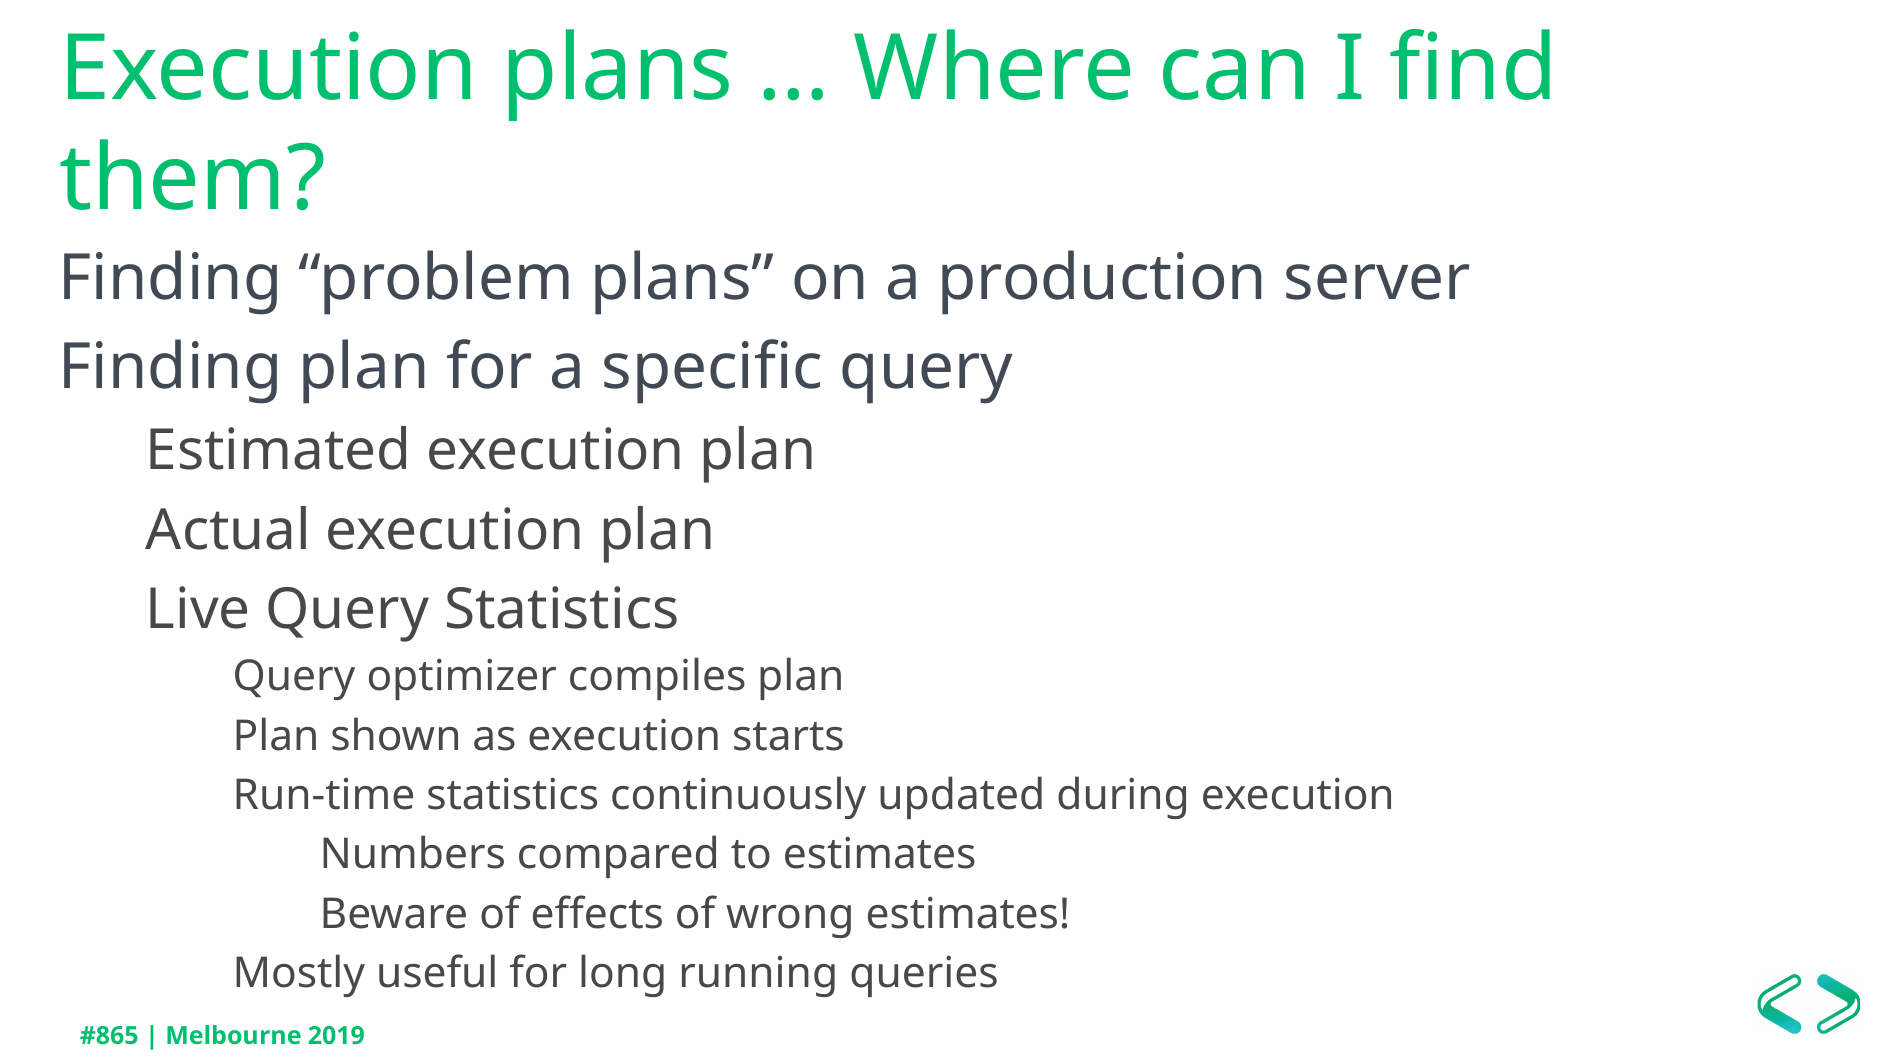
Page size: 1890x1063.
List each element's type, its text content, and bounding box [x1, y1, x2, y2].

list Finding “problem plans” on a production server Finding plan for a specific query Estimated execution plan Actual execution plan Live Query Statistics Query optimizer compiles plan Plan shown as execution starts Run-time statistics continuously updated during execution Numbers compared to estimates Beware of effects of wrong estimates! Mostly useful for long running queries [59, 236, 1831, 1004]
title Execution plans … Where can I find them? [59, 59, 1831, 178]
